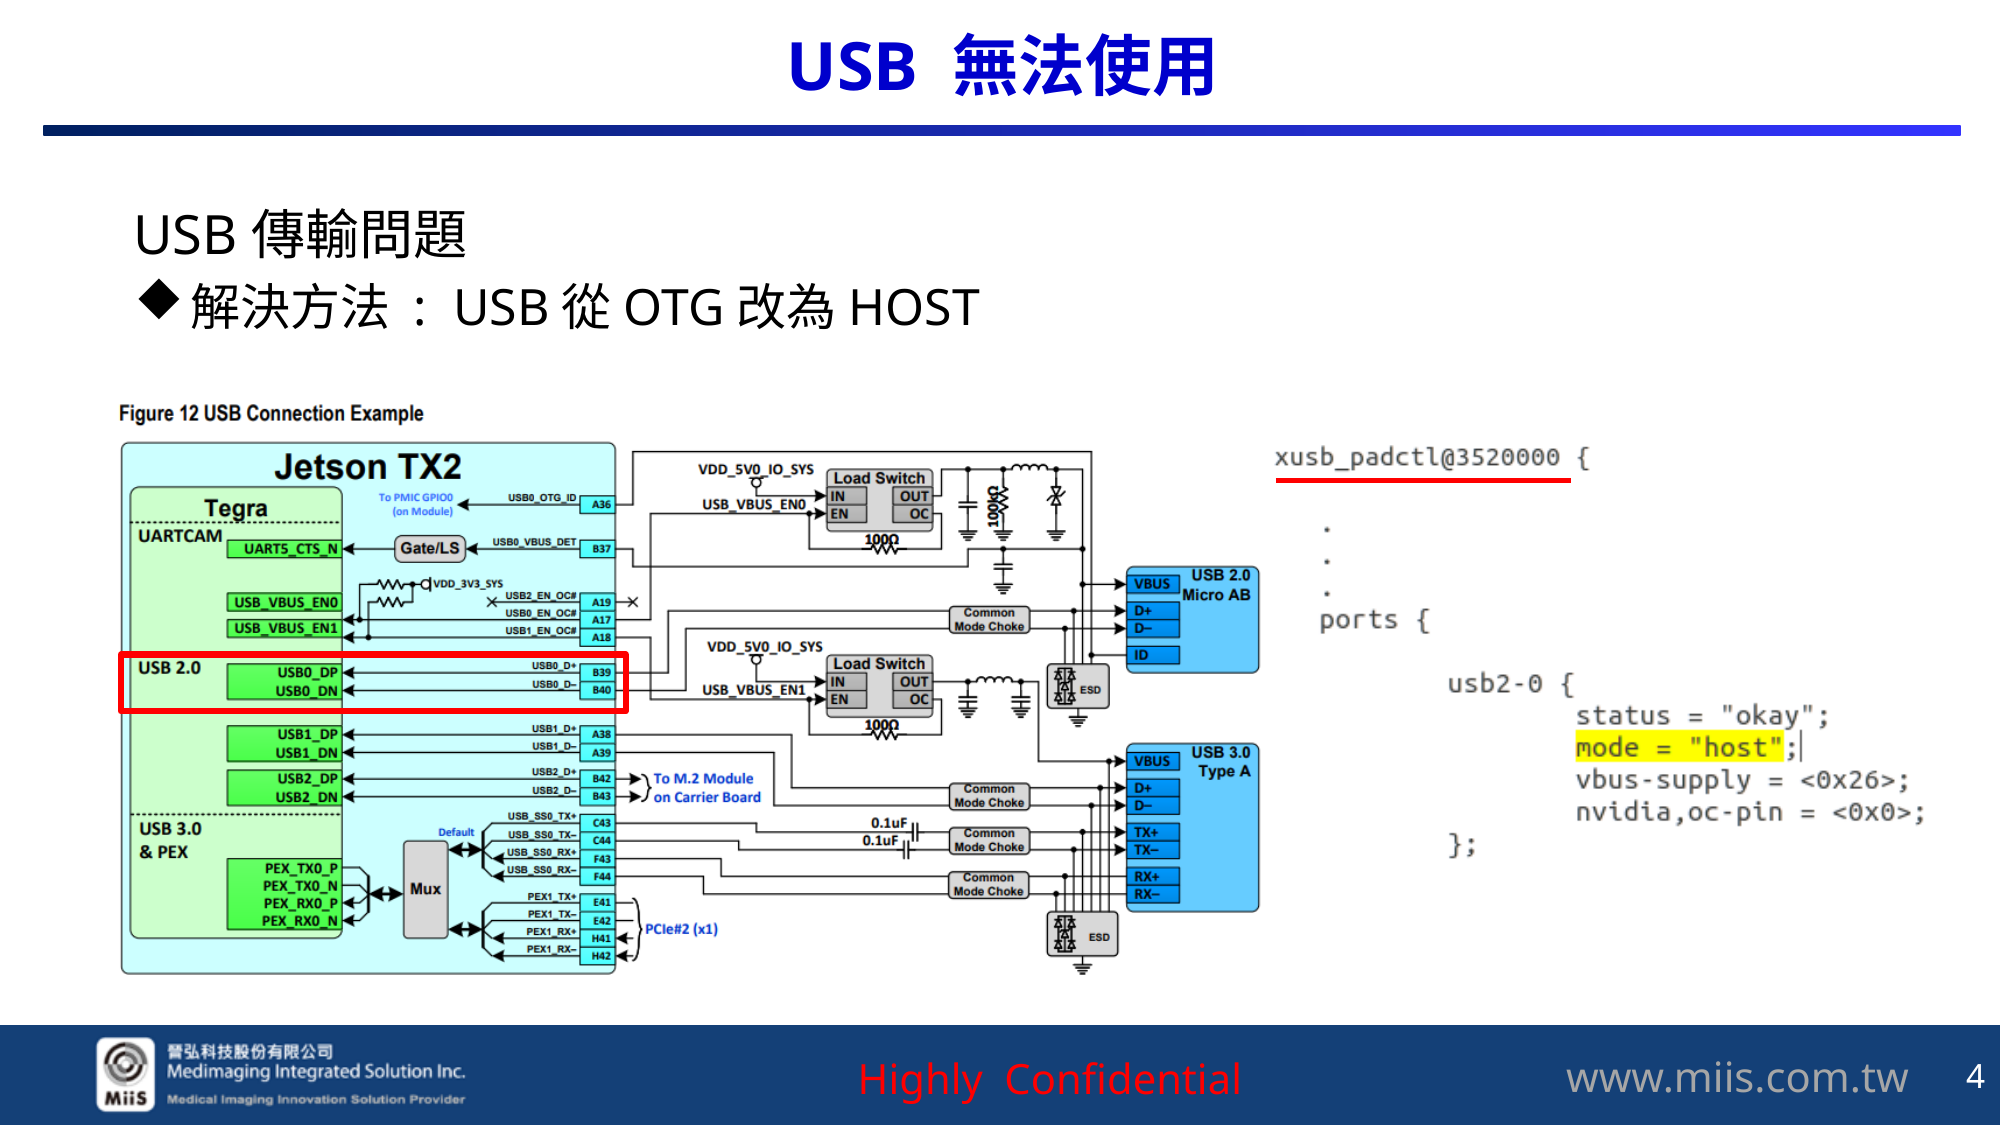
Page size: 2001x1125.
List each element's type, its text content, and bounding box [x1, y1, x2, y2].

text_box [1171, 443, 1950, 888]
text_box USB傳輸問題 解決方法 : USB從OTG改為HOST [3, 193, 1003, 344]
title USB 無法使用 [66, 19, 1939, 108]
slide_number 4 [1922, 1046, 2000, 1109]
picture [112, 395, 1294, 983]
picture [0, 1025, 2000, 1125]
